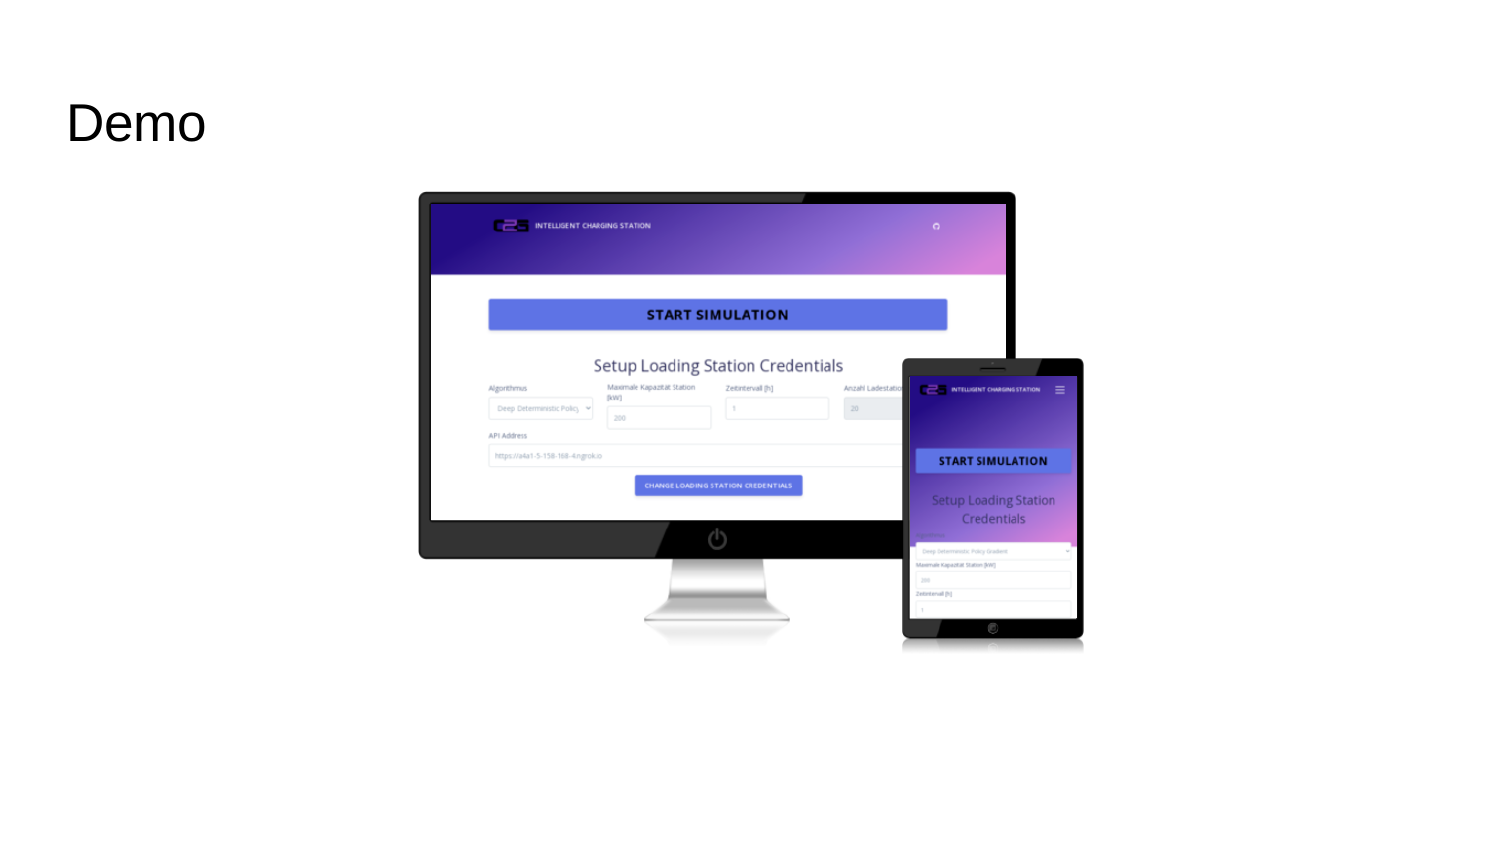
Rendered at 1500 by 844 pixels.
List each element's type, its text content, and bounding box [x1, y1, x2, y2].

title Demo [51, 72, 1449, 167]
picture [408, 188, 1092, 656]
